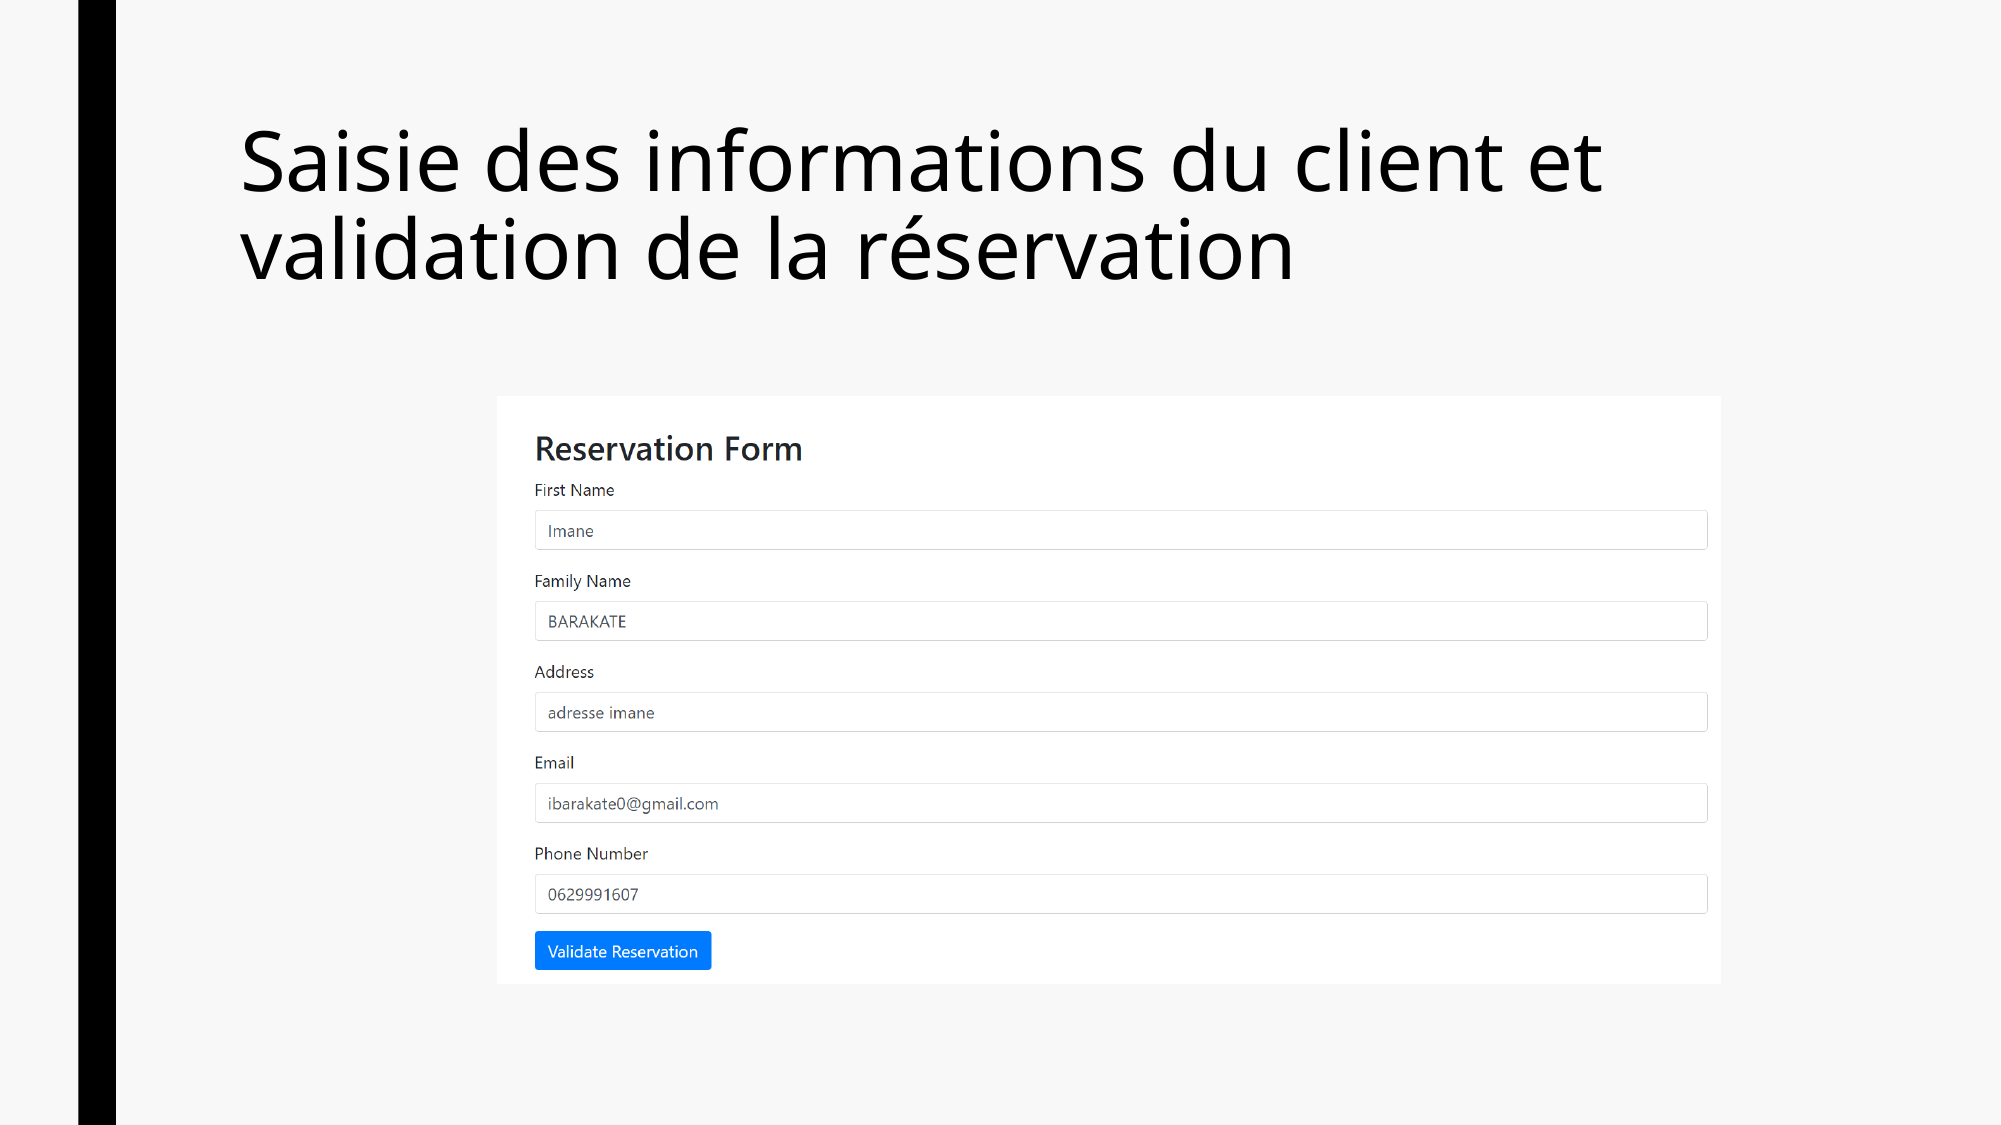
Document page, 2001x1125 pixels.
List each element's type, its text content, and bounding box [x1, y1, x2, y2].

picture [497, 396, 1721, 984]
title Saisie des informations du client et validation de la réservation [225, 112, 1800, 357]
